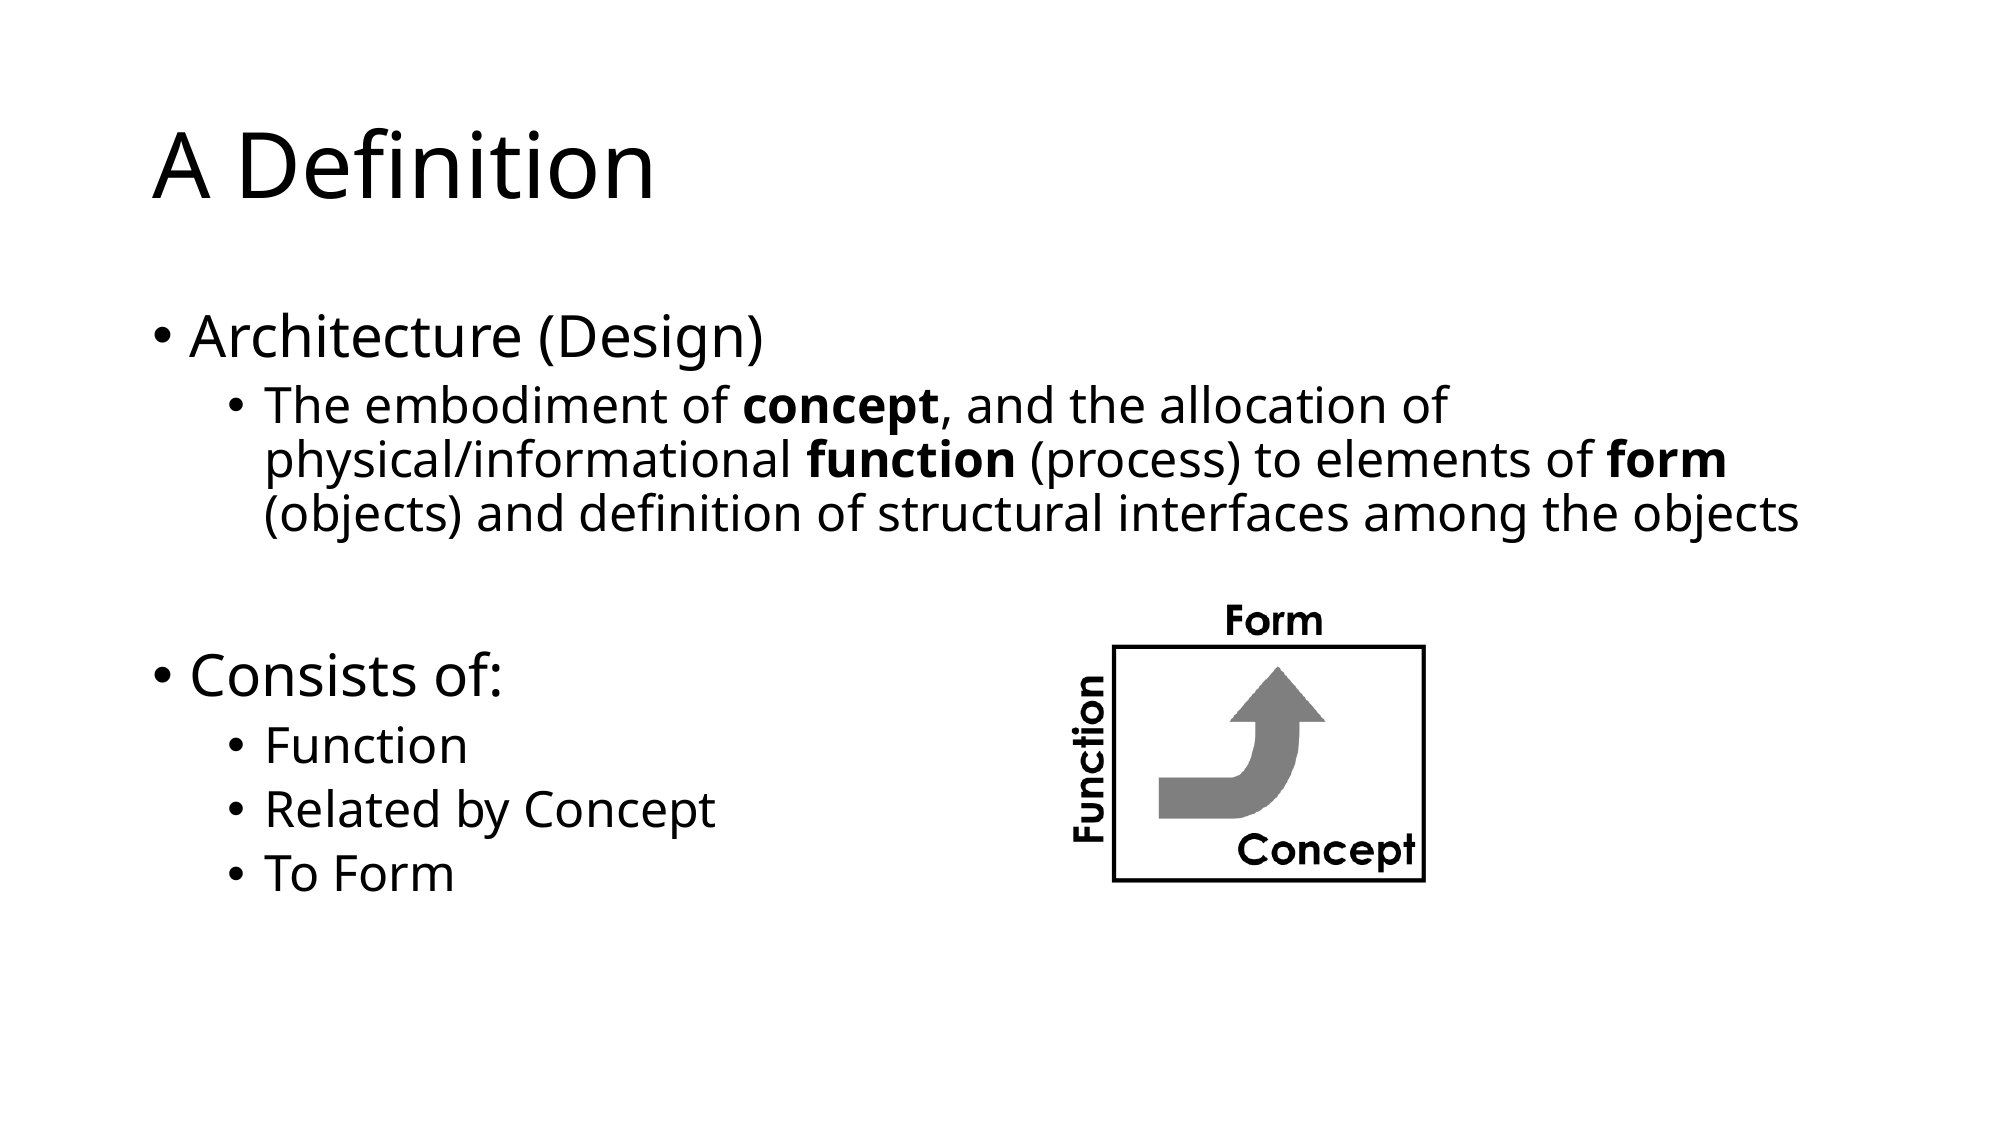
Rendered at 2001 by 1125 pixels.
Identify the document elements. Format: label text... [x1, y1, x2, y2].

title A Definition [137, 59, 1863, 278]
picture [1056, 588, 1473, 920]
list Architecture (Design) The embodiment of concept, and the allocation of physical/informational function (process) to elements of form (objects) and definition of structural interfaces among the objects Consists of: Function Related by Concept To Form [137, 299, 1863, 1014]
